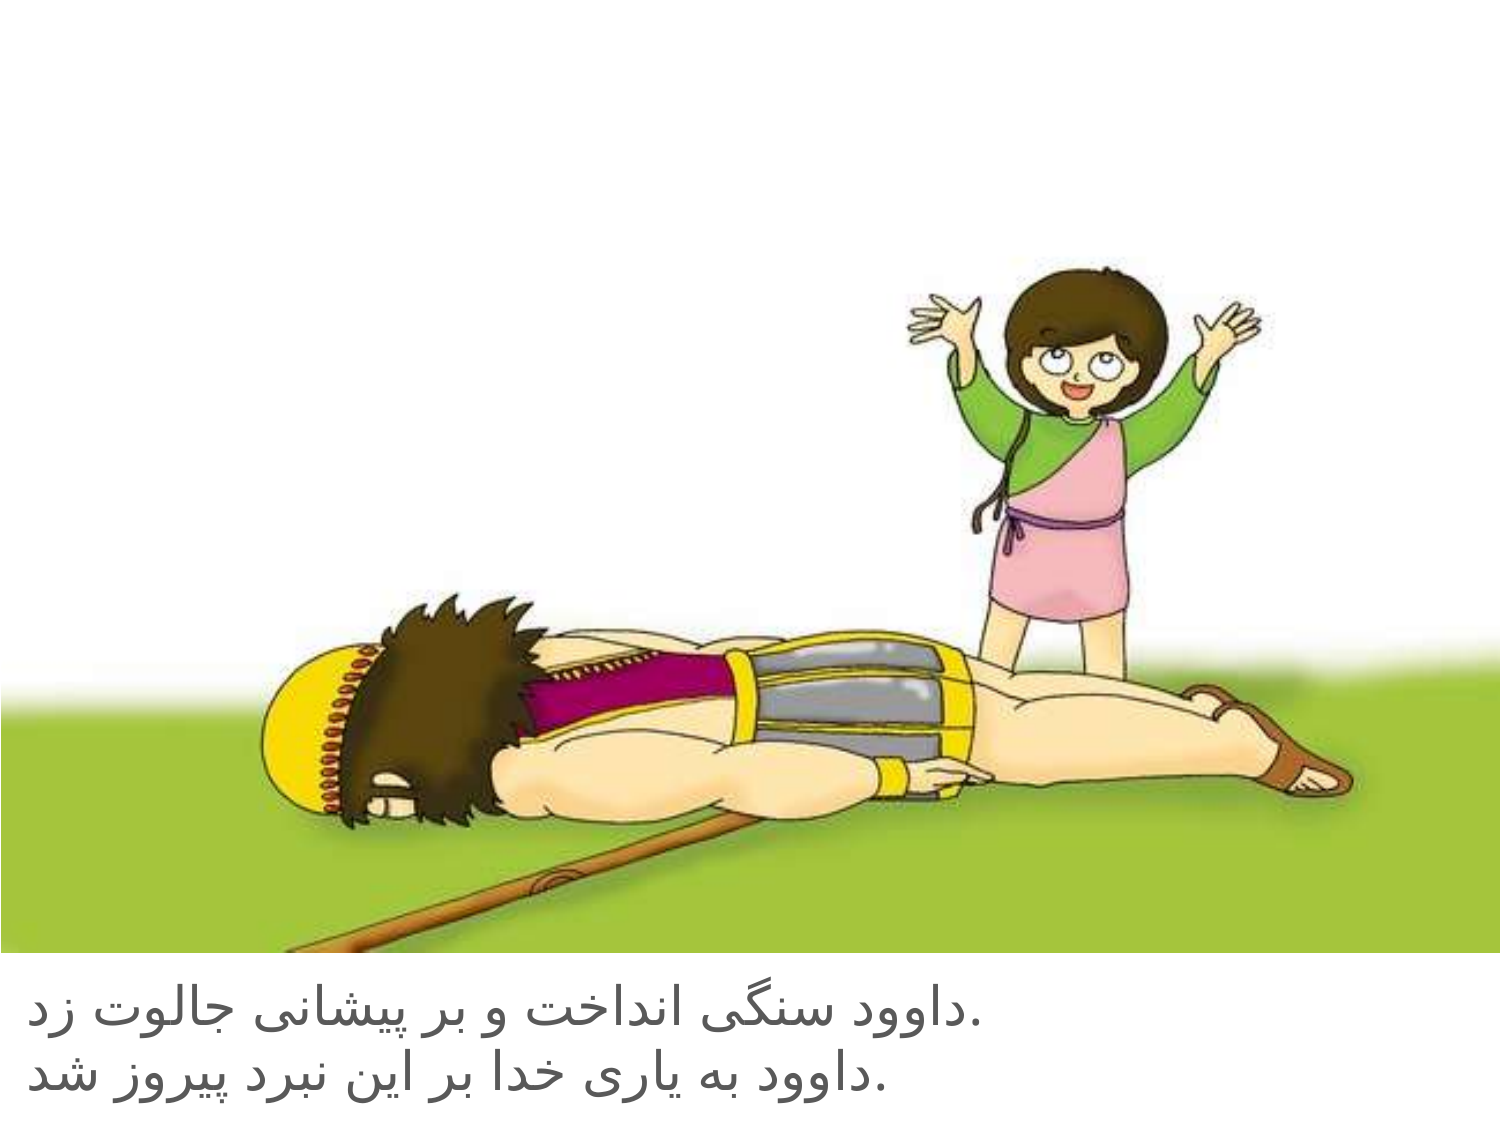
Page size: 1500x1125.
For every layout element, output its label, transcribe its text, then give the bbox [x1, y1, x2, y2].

picture [1, 0, 1500, 953]
text_box داوود سنگی انداخت و بر پیشانی جالوت زد. داوود به یاری خدا بر این نبرد پیروز شد. [11, 964, 1498, 1109]
